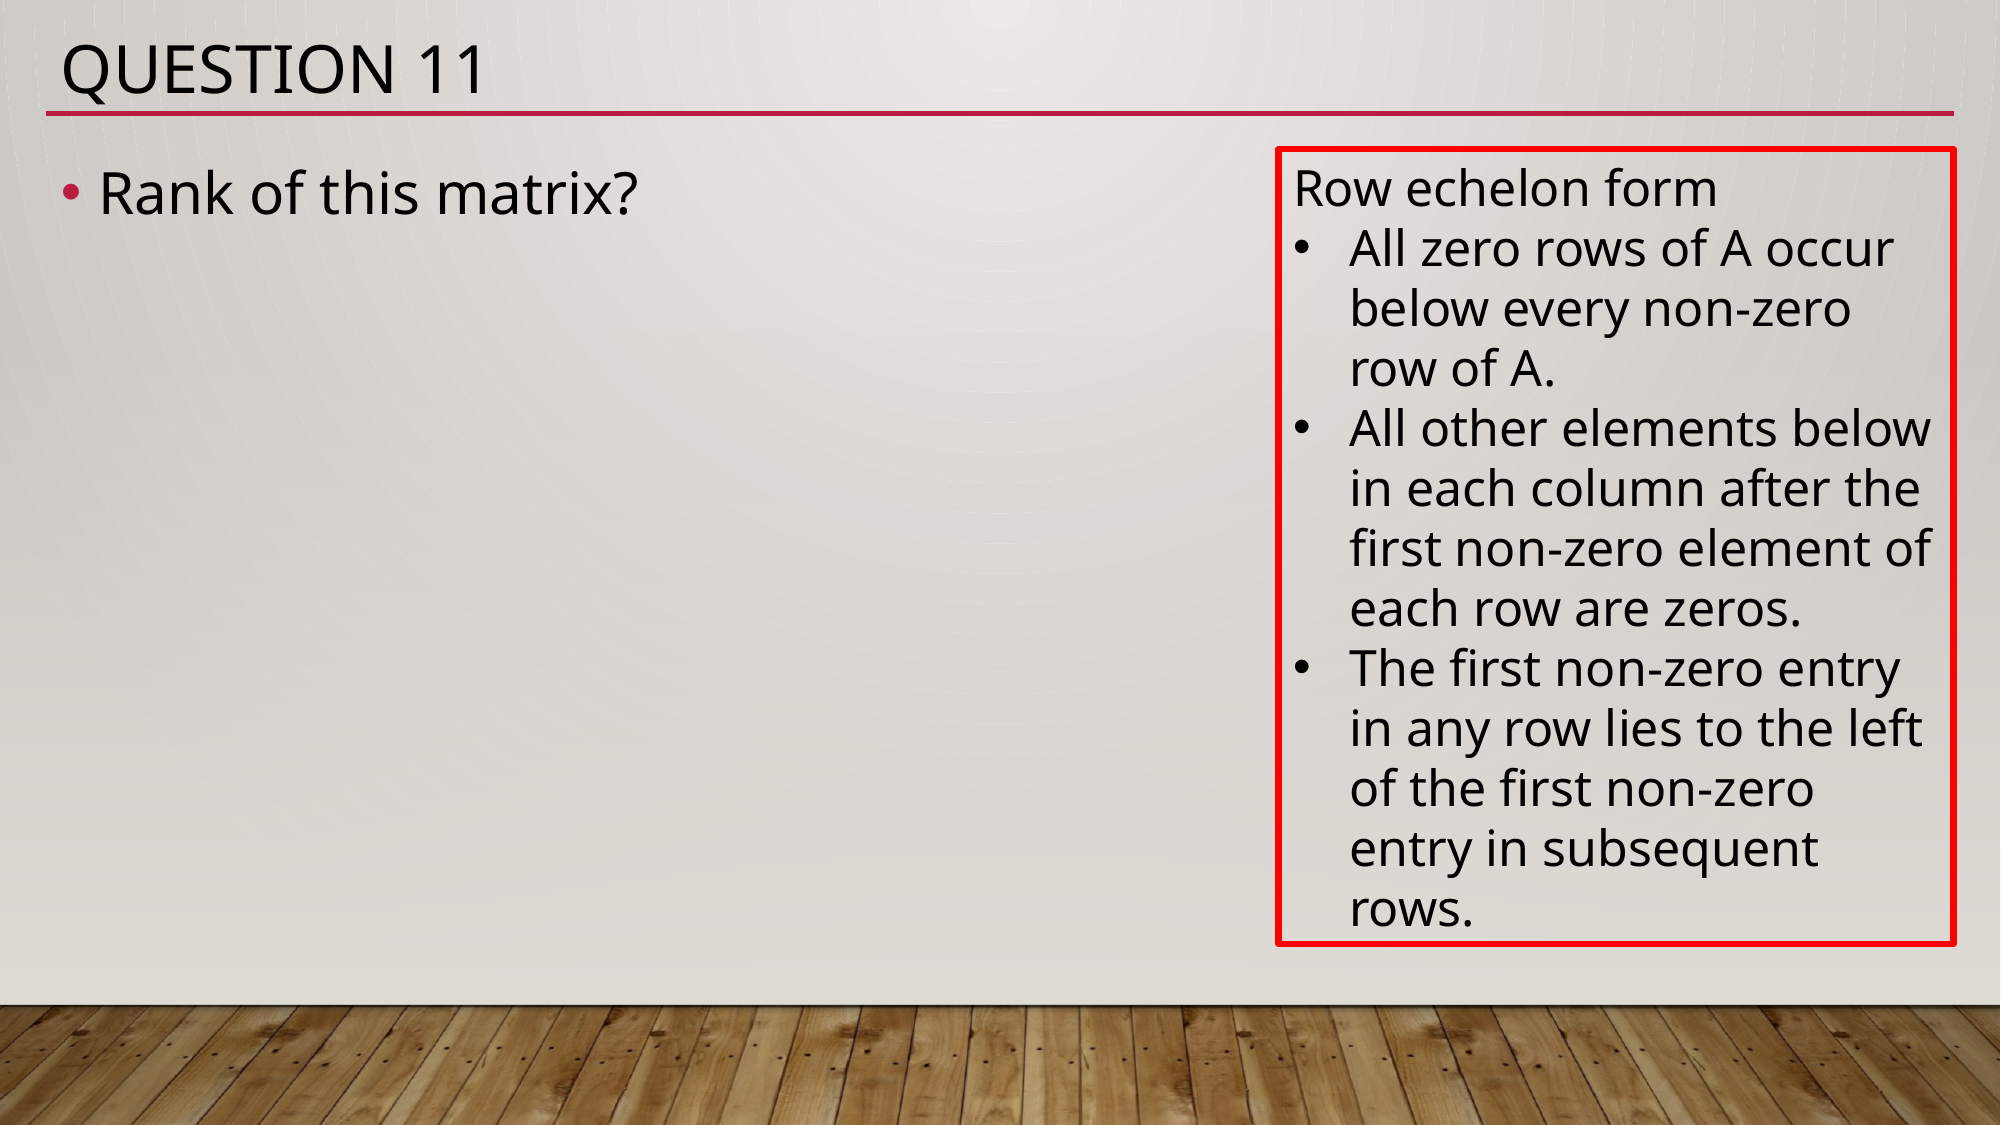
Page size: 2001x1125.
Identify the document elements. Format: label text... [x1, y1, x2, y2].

text_box Row echelon form All zero rows of A occur below every non-zero row of A. All other elements below in each column after the first non-zero element of each row are zeros. The first non-zero entry in any row lies to the left of the first non-zero entry in subsequent rows. [1278, 149, 1954, 944]
title Question 11 [45, 28, 1954, 201]
picture [0, 1005, 2000, 1125]
